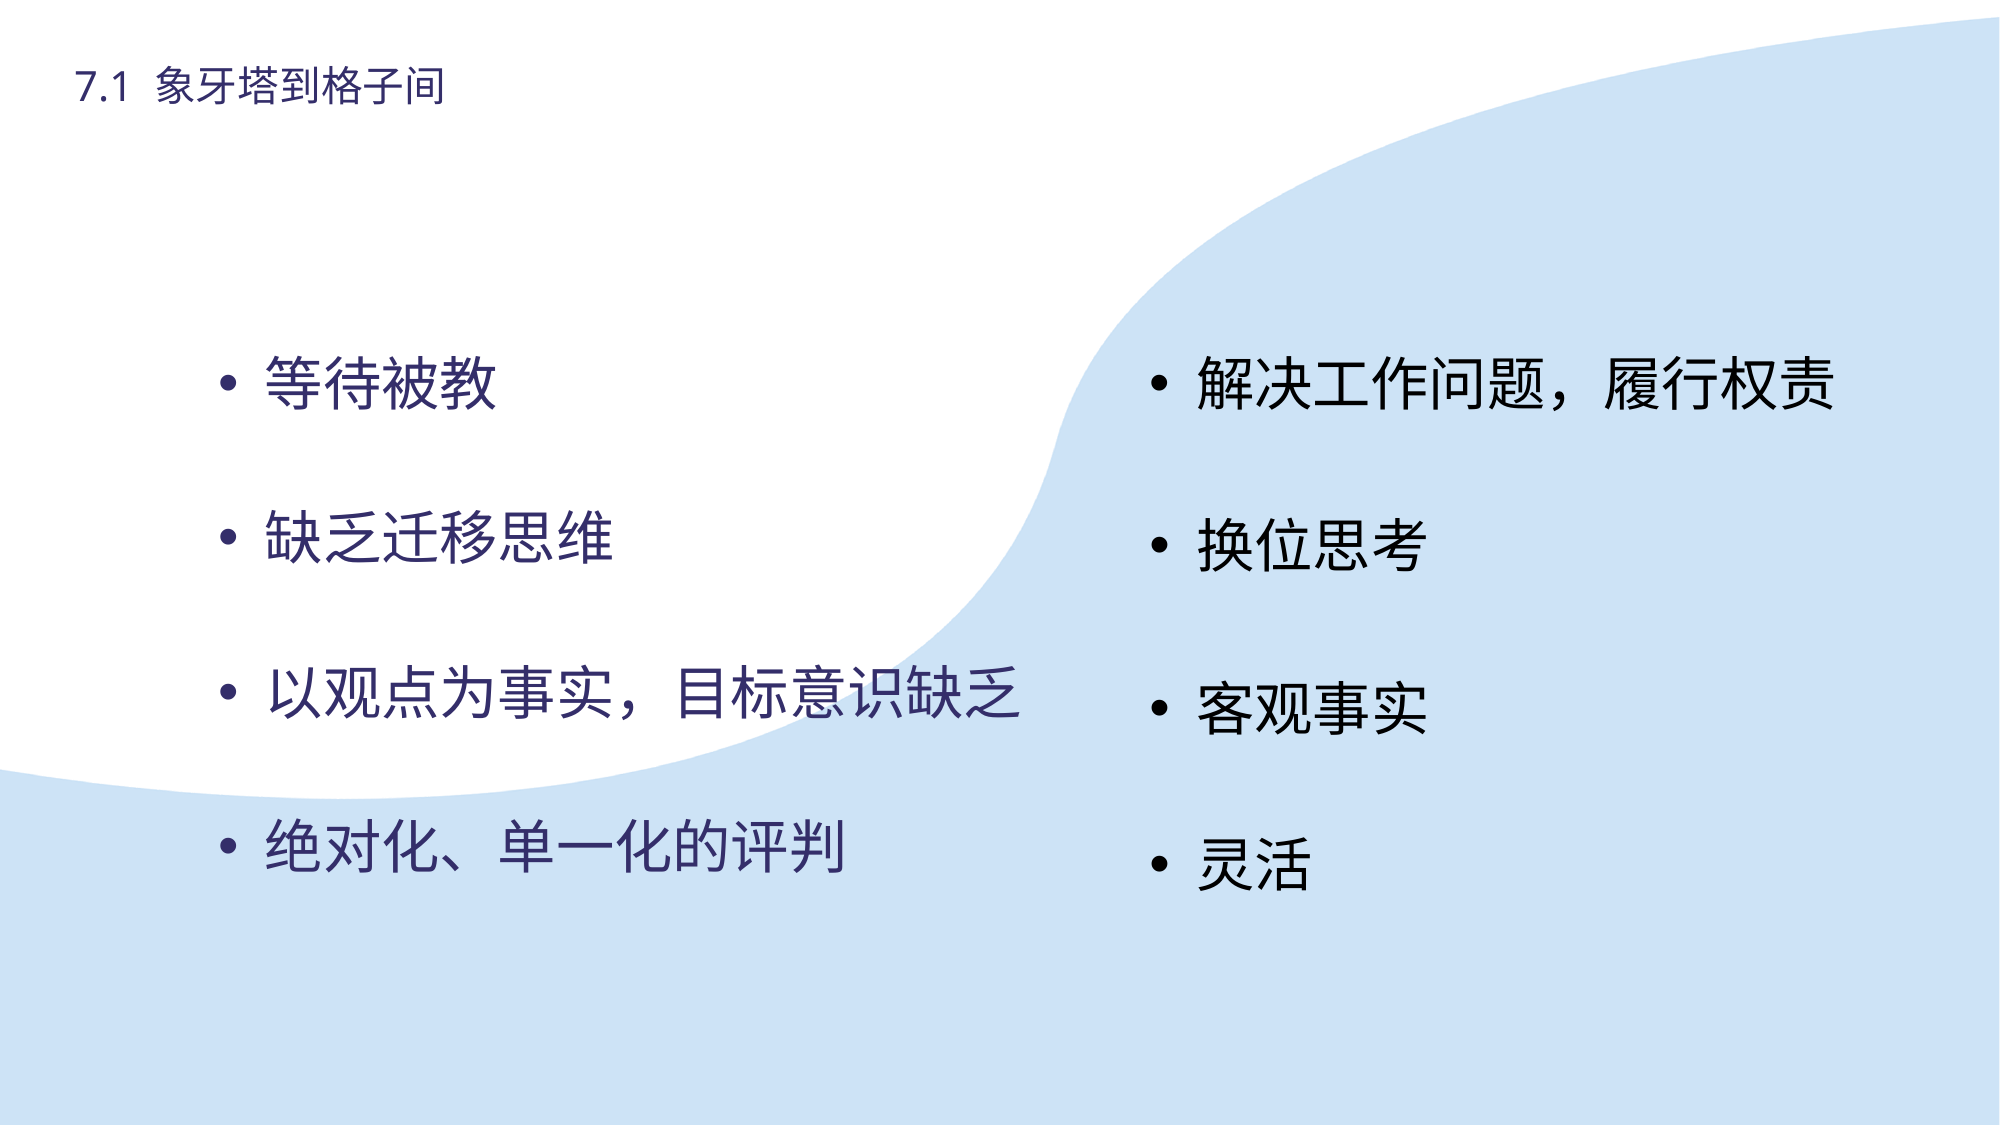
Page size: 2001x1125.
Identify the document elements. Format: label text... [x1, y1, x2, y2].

text_box 解决工作问题，履行权责 [1134, 339, 2000, 425]
text_box 绝对化、单一化的评判 [203, 803, 1232, 888]
text_box 换位思考 [1134, 502, 1921, 587]
text_box 7.1 象牙塔到格子间 [59, 52, 462, 118]
text_box 客观事实 [1134, 664, 1921, 750]
picture [0, 0, 2000, 1125]
text_box 等待被教 [203, 339, 1063, 425]
text_box 以观点为事实，目标意识缺乏 [203, 648, 1063, 734]
text_box 灵活 [1134, 820, 1921, 906]
text_box 缺乏迁移思维 [203, 494, 1063, 579]
